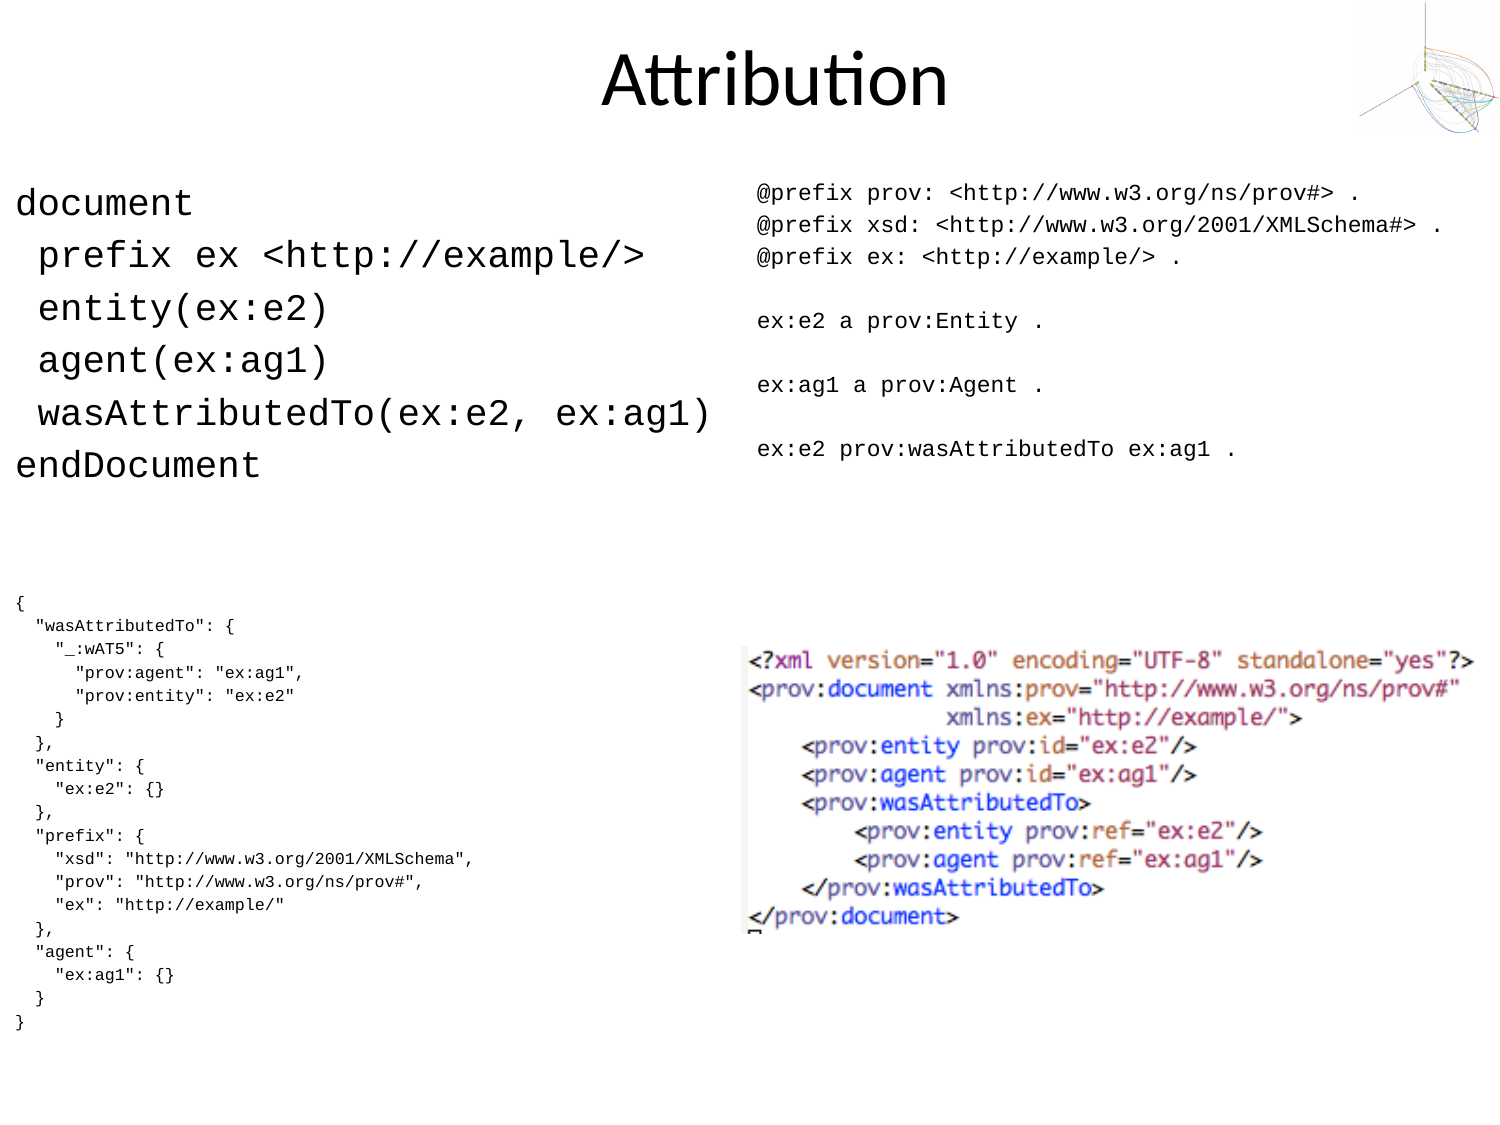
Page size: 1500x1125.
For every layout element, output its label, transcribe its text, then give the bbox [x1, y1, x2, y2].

list @prefix prov: <http://www.w3.org/ns/prov#> . @prefix xsd: <http://www.w3.org/2001/XMLSchema#> . @prefix ex: <http://example/> . ex:e2 a prov:Entity . ex:ag1 a prov:Agent . ex:e2 prov:wasAttributedTo ex:ag1 . [741, 169, 1484, 581]
list { "wasAttributedTo": { "_:wAT5": { "prov:agent": "ex:ag1", "prov:entity": "ex:e2" } }, "entity": { "ex:e2": {} }, "prefix": { "xsd": "http://www.w3.org/2001/XMLSchema", "prov": "http://www.w3.org/ns/prov#", "ex": "http://example/" }, "agent": { "ex:ag1": {} } } [0, 584, 740, 995]
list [741, 584, 1485, 996]
title Attribution [169, 19, 1382, 129]
picture [1356, 0, 1500, 135]
list document prefix ex <http://example/> entity(ex:e2) agent(ex:ag1) wasAttributedTo(ex:e2, ex:ag1) endDocument [0, 169, 741, 581]
